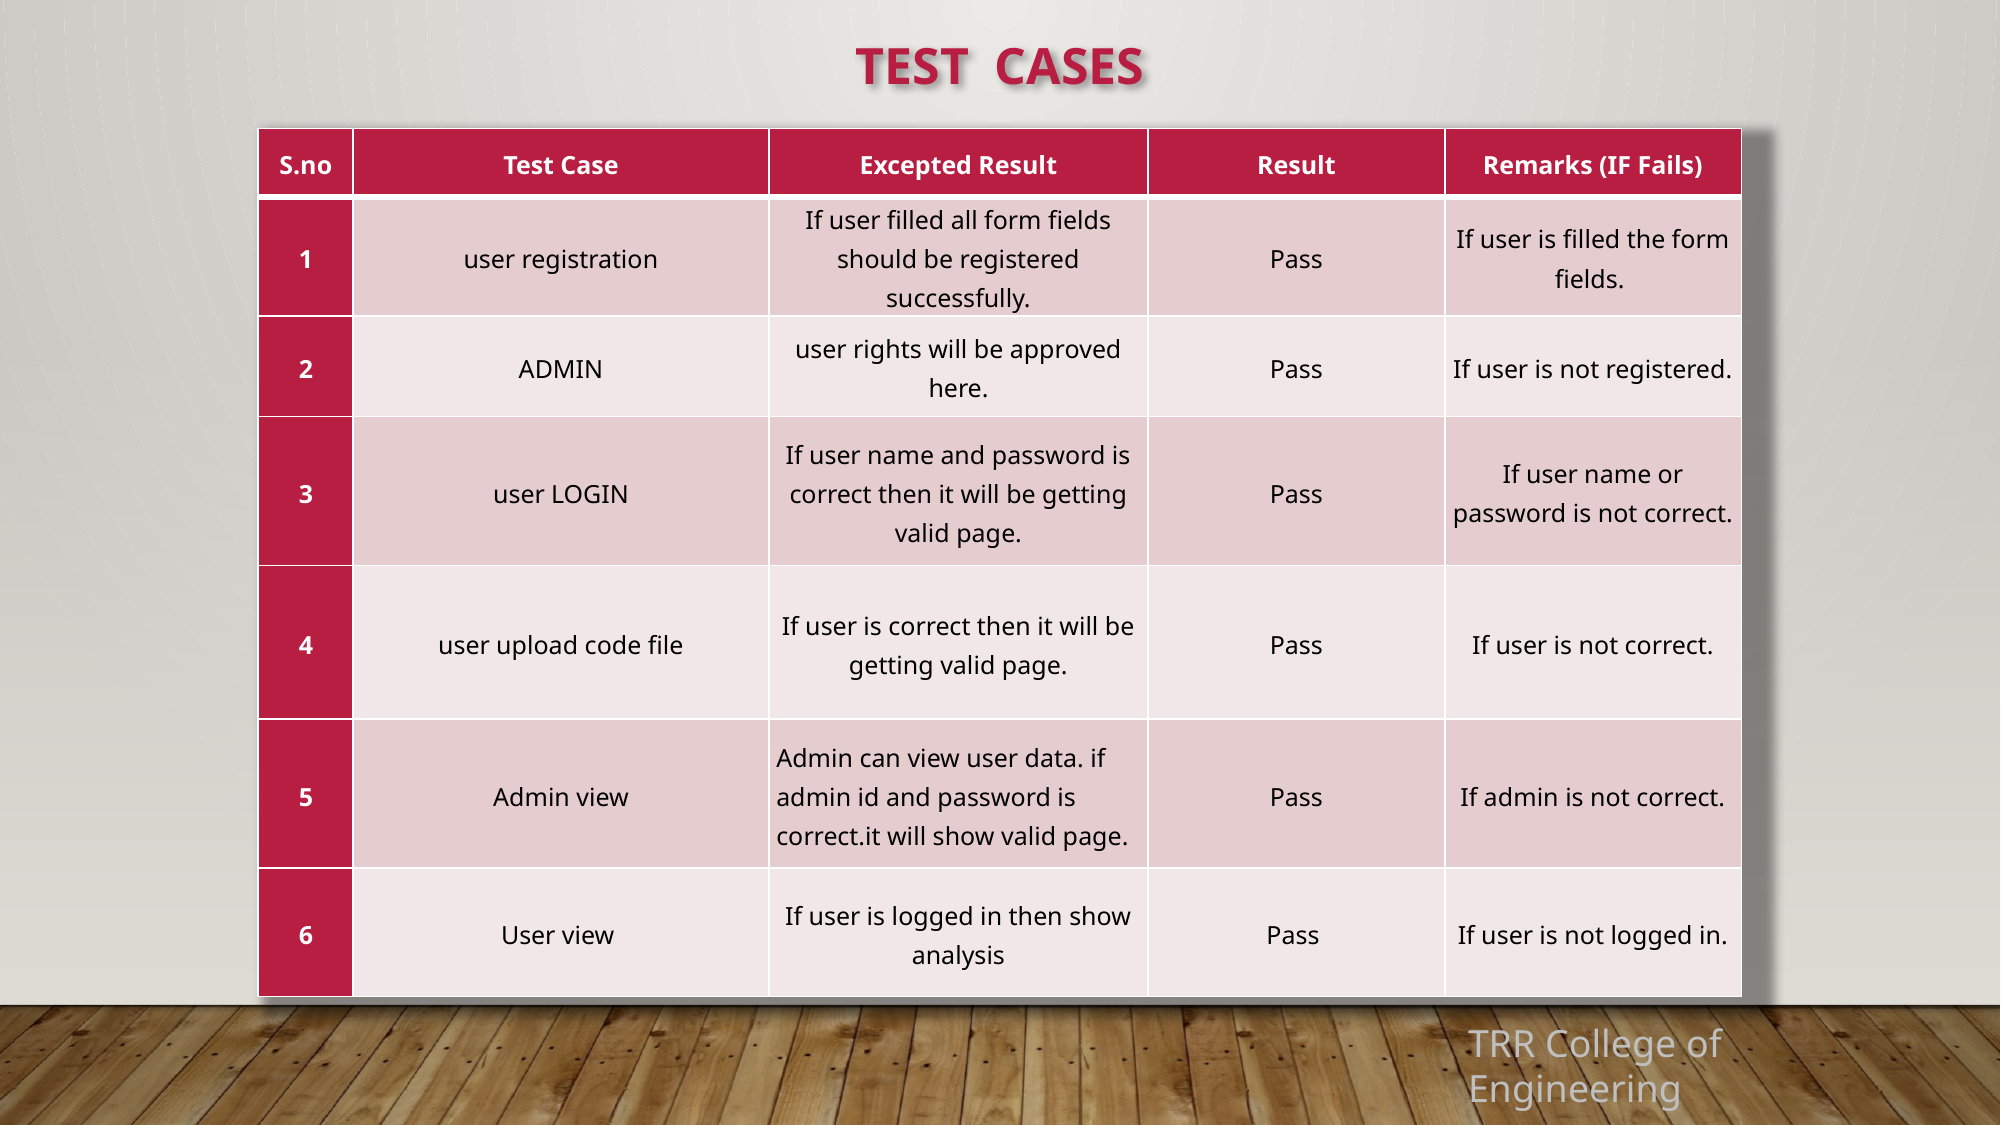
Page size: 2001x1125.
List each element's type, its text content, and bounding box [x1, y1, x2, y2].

table_cell 5 [259, 720, 352, 867]
table_cell user rights will be approved here. [770, 317, 1147, 416]
table_header Result [1149, 129, 1444, 194]
text_box TEST CASES [458, 27, 1542, 102]
table_cell If user filled all form fields should be registered successfully. [770, 200, 1147, 315]
table_cell If user is not registered. [1446, 317, 1741, 416]
table_cell Pass [1149, 566, 1444, 718]
table_cell 4 [259, 566, 352, 718]
table_cell user LOGIN [354, 417, 768, 565]
table_cell 1 [259, 200, 352, 315]
table_cell Pass [1149, 869, 1444, 996]
picture [0, 1005, 2000, 1125]
table_cell 6 [259, 869, 352, 996]
table_cell ADMIN [354, 317, 768, 416]
table_cell If admin is not correct. [1446, 720, 1741, 867]
table_cell Admin view [354, 720, 768, 867]
table_cell user upload code file [354, 566, 768, 718]
table_header Excepted Result [770, 129, 1147, 194]
table_cell user registration [354, 200, 768, 315]
table_cell If user is correct then it will be getting valid page. [770, 566, 1147, 718]
table_cell If user is not correct. [1446, 566, 1741, 718]
table_header Test Case [354, 129, 768, 194]
table_cell 3 [259, 417, 352, 565]
table_cell Pass [1149, 417, 1444, 565]
table_cell 2 [259, 317, 352, 416]
table_header Remarks (IF Fails) [1446, 129, 1741, 194]
table_cell If user name or password is not correct. [1446, 417, 1741, 565]
text_box TRR College of Engineering [1453, 1012, 1929, 1118]
table_cell Pass [1149, 200, 1444, 315]
table_cell Pass [1149, 317, 1444, 416]
table_cell If user name and password is correct then it will be getting valid page. [770, 417, 1147, 565]
table_cell Admin can view user data. if admin id and password is correct.it will show valid page. [770, 720, 1147, 867]
table_header S.no [259, 129, 352, 194]
table_cell Pass [1149, 720, 1444, 867]
table_cell If user is filled the form fields. [1446, 200, 1741, 315]
table_cell If user is logged in then show analysis [770, 869, 1147, 996]
table_cell User view [354, 869, 768, 996]
table_cell If user is not logged in. [1446, 869, 1741, 996]
